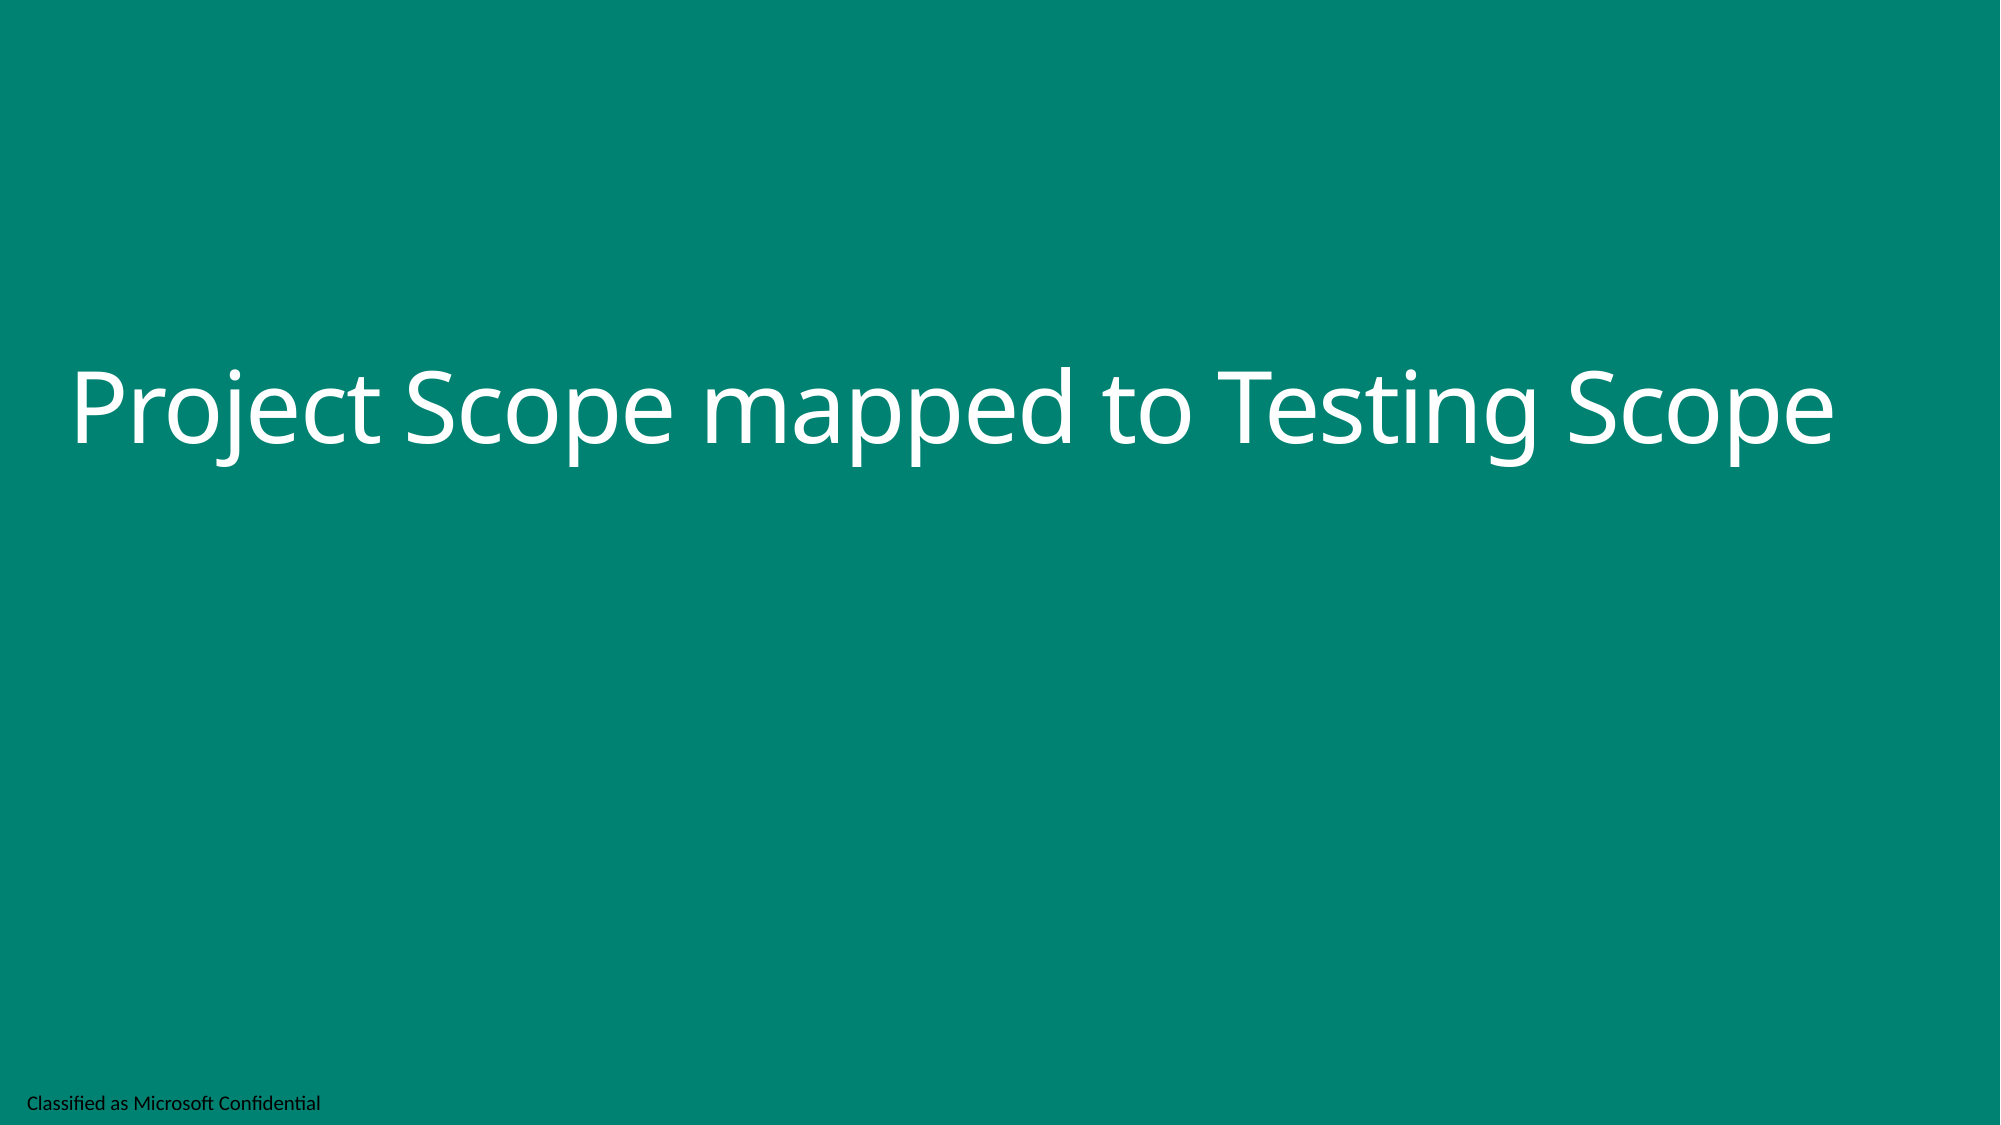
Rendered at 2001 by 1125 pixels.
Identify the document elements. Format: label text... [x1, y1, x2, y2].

title Project Scope mapped to Testing Scope [44, 341, 1956, 482]
